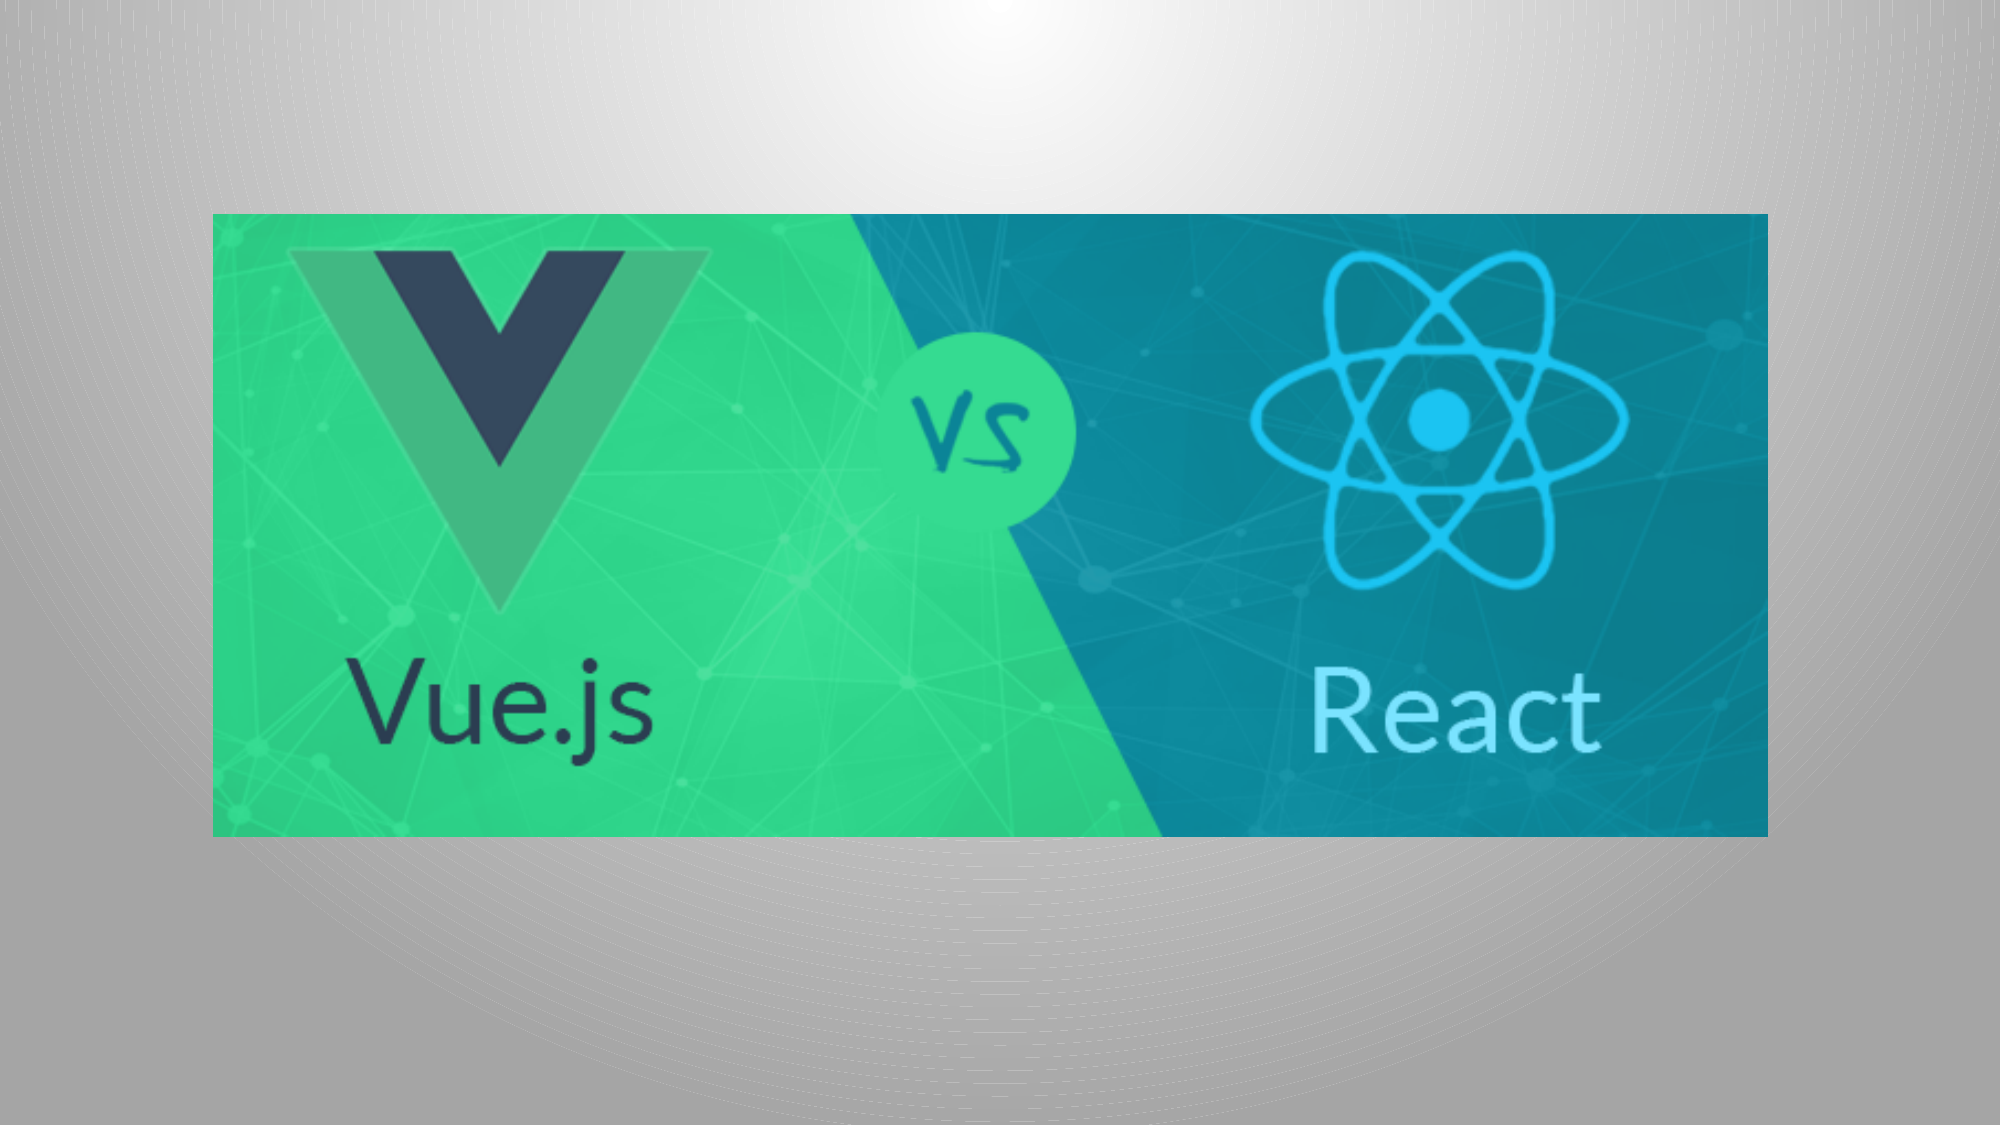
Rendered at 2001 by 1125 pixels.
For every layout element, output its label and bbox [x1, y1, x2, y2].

picture [213, 214, 1768, 837]
